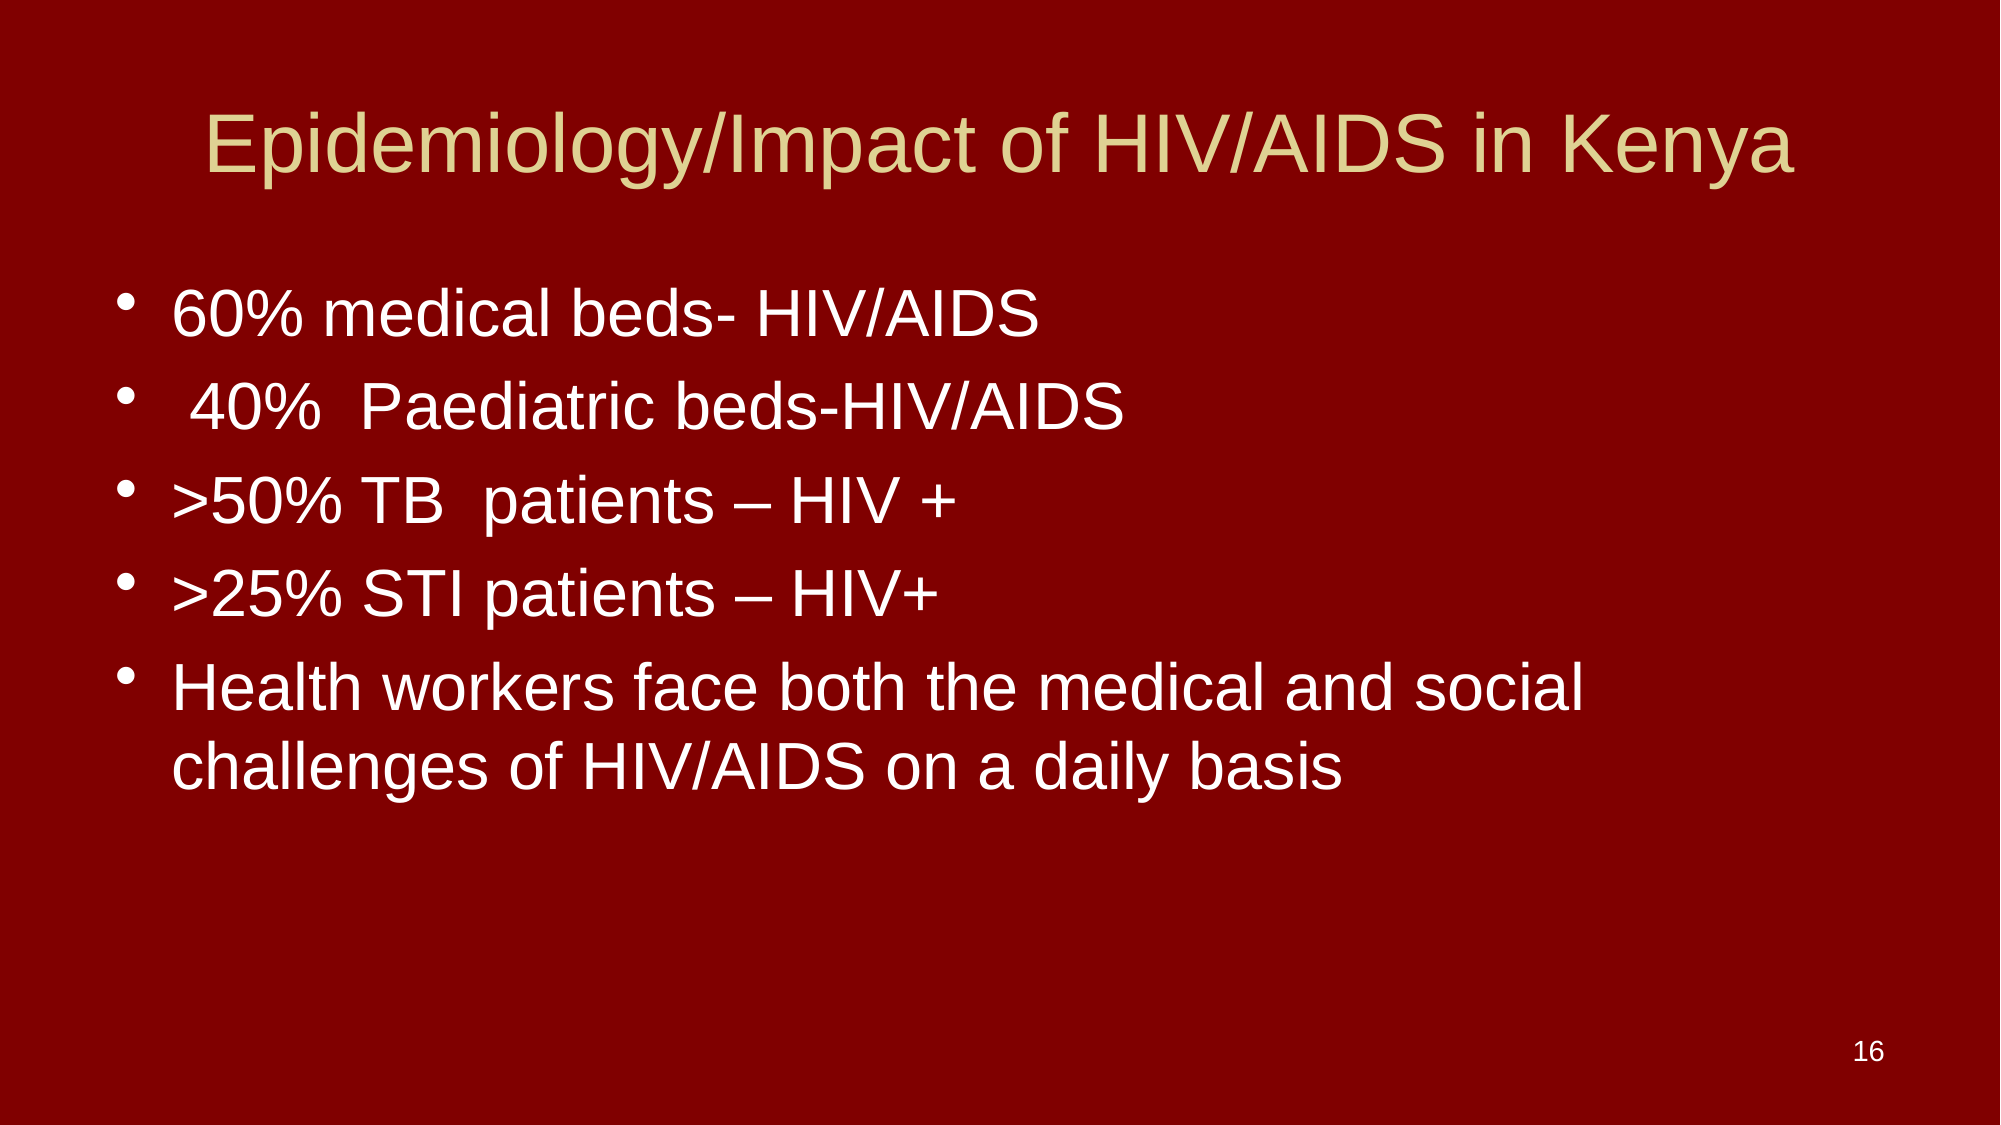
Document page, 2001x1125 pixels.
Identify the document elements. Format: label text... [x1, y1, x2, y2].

title Epidemiology/Impact of HIV/AIDS in Kenya [99, 45, 1900, 233]
list 60% medical beds- HIV/AIDS 40% Paediatric beds-HIV/AIDS >50% TB patients – HIV + >25% STI patients – HIV+ Health workers face both the medical and social challenges of HIV/AIDS on a daily basis [99, 262, 1900, 1005]
slide_number 16 [1433, 1024, 1900, 1103]
